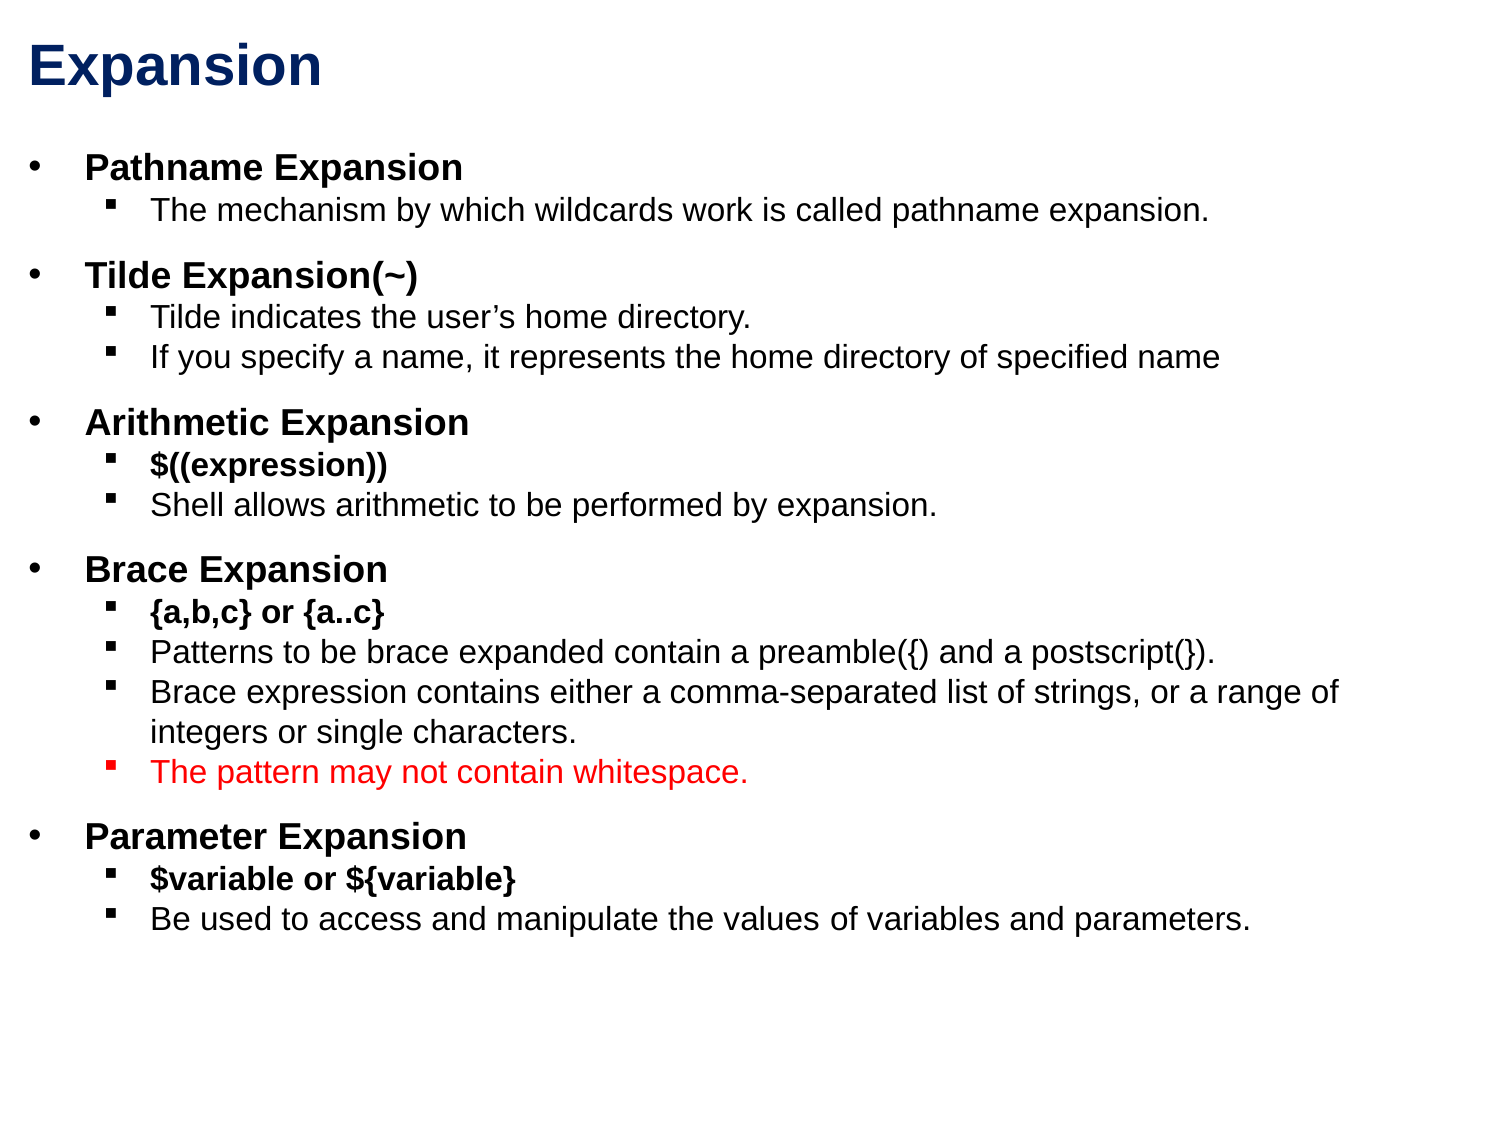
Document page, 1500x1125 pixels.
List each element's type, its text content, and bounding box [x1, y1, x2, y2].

text_box Pathname Expansion The mechanism by which wildcards work is called pathname expansion. Tilde Expansion(~) Tilde indicates the user’s home directory. If you specify a name, it represents the home directory of specified name Arithmetic Expansion $((expression)) Shell allows arithmetic to be performed by expansion. Brace Expansion {a,b,c} or {a..c} Patterns to be brace expanded contain a preamble({) and a postscript(}). Brace expression contains either a comma-separated list of strings, or a range of integers or single characters. The pattern may not contain whitespace. Parameter Expansion $variable or ${variable} Be used to access and manipulate the values ​​of variables and parameters. [13, 113, 1477, 945]
text_box Expansion [13, 20, 1203, 105]
